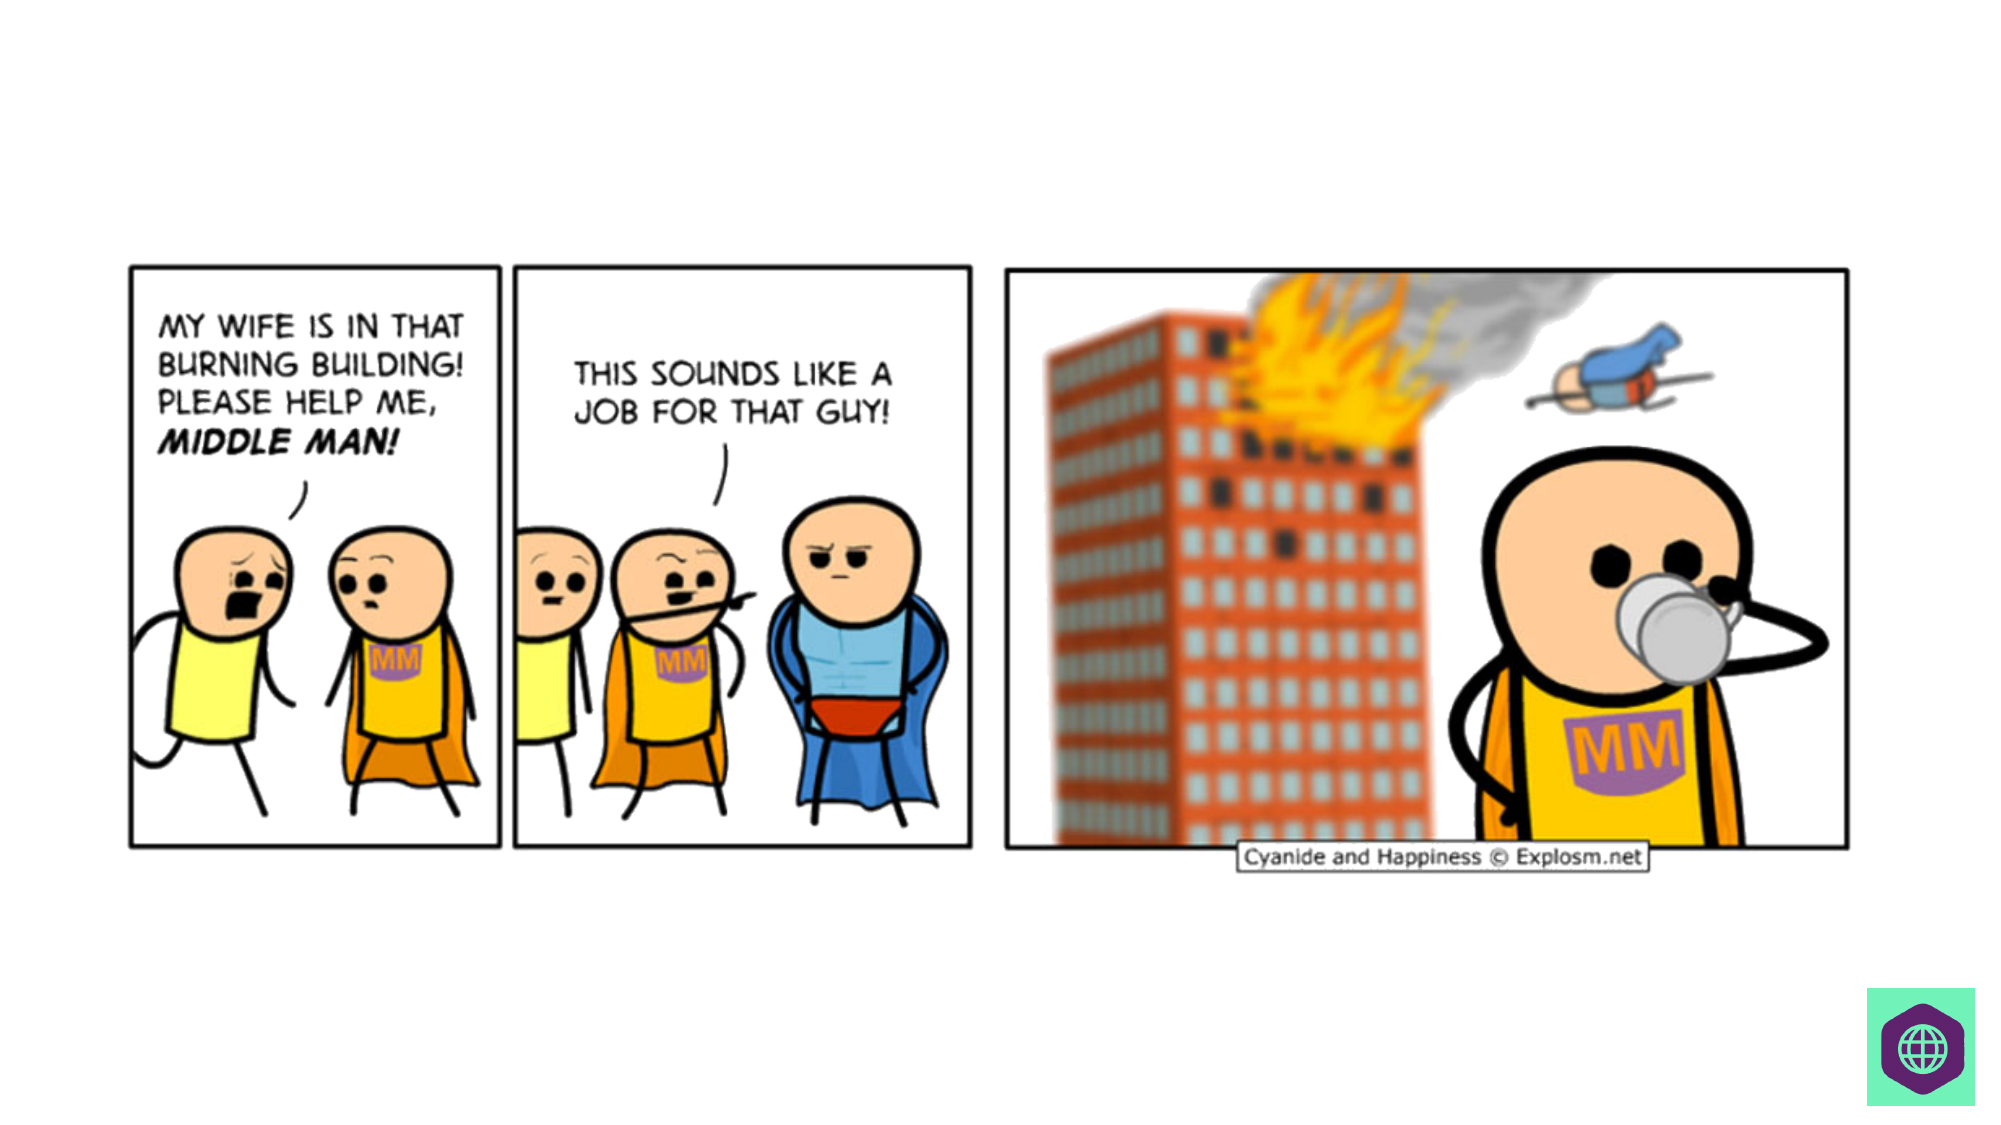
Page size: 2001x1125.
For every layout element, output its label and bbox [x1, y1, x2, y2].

picture [1867, 988, 1975, 1106]
text_box [114, 255, 1868, 881]
